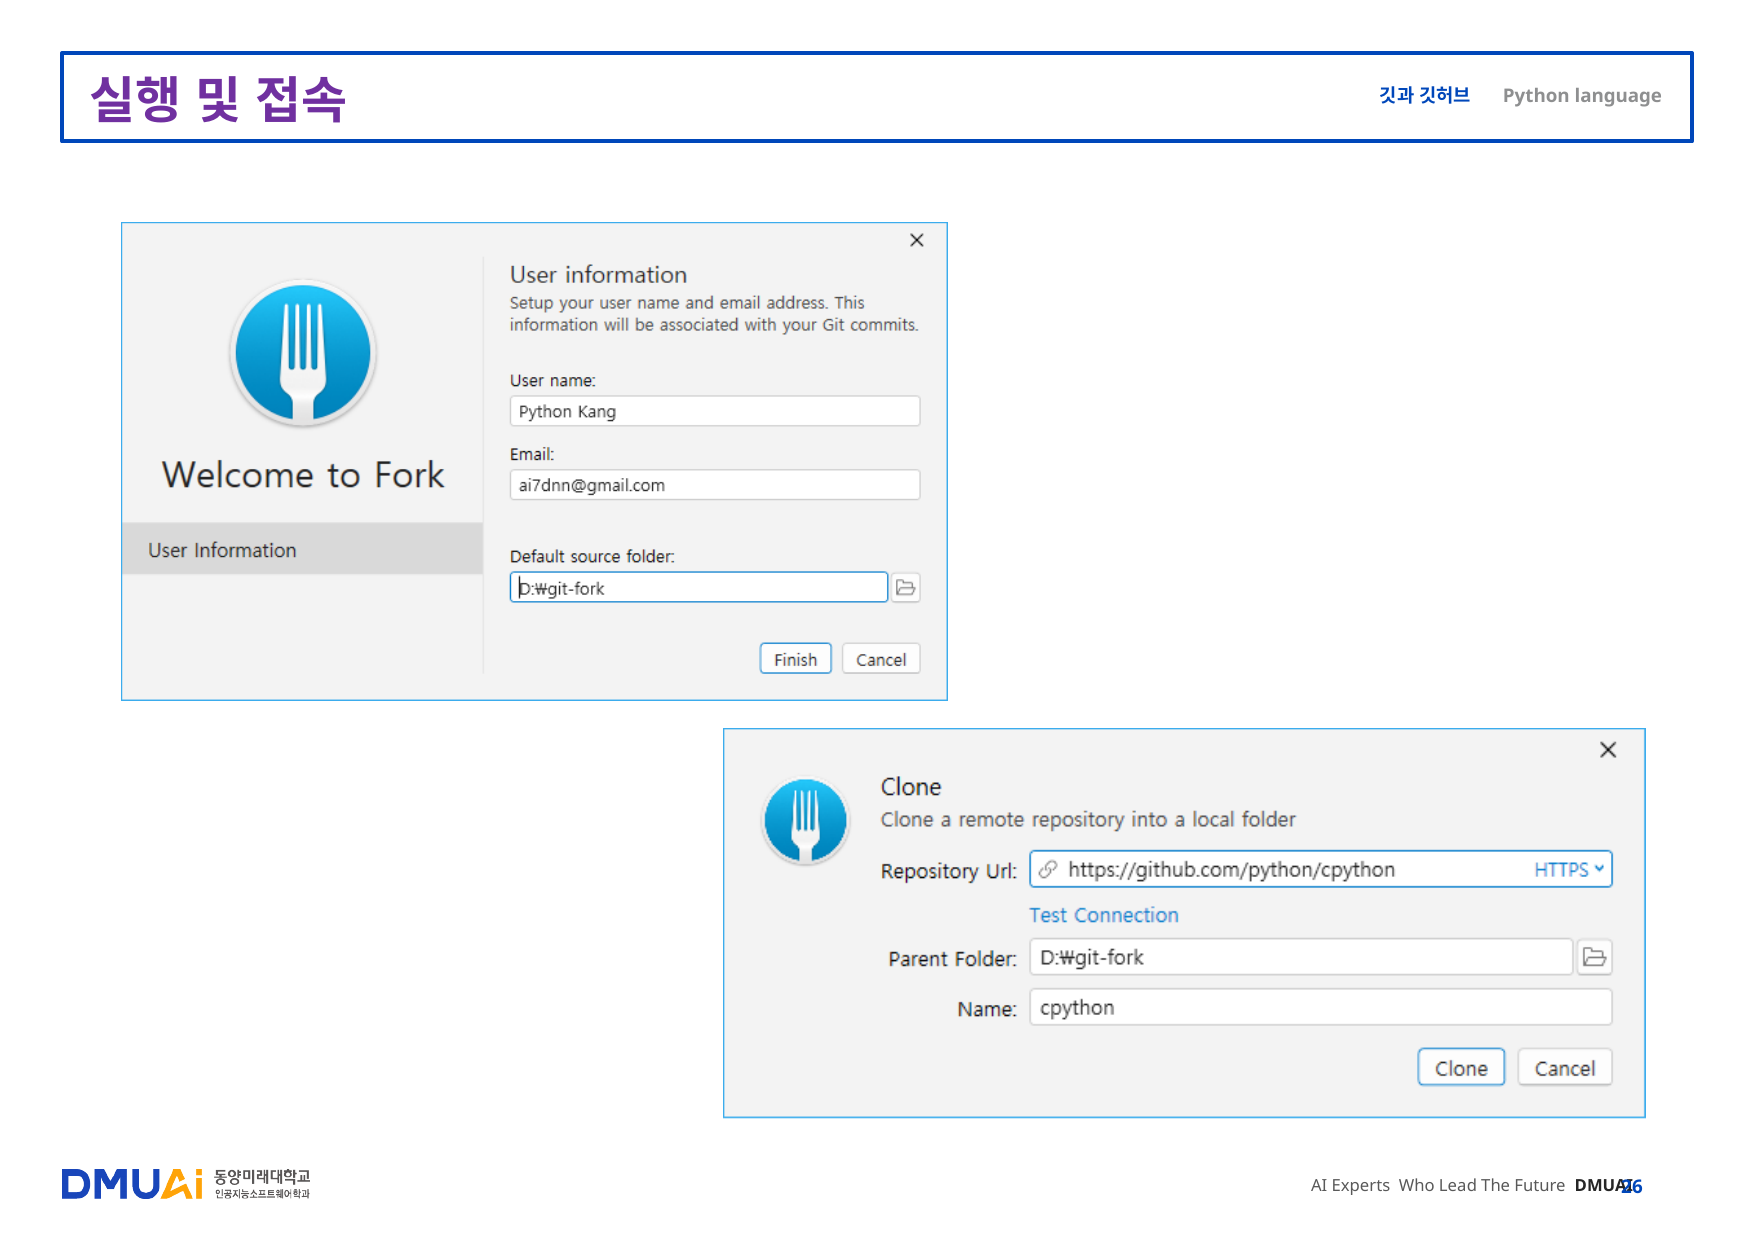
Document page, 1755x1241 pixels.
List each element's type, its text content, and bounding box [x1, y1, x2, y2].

picture [723, 728, 1646, 1120]
picture [62, 1169, 310, 1199]
picture [120, 222, 949, 702]
title 실행 및 접속 [72, 69, 1055, 128]
